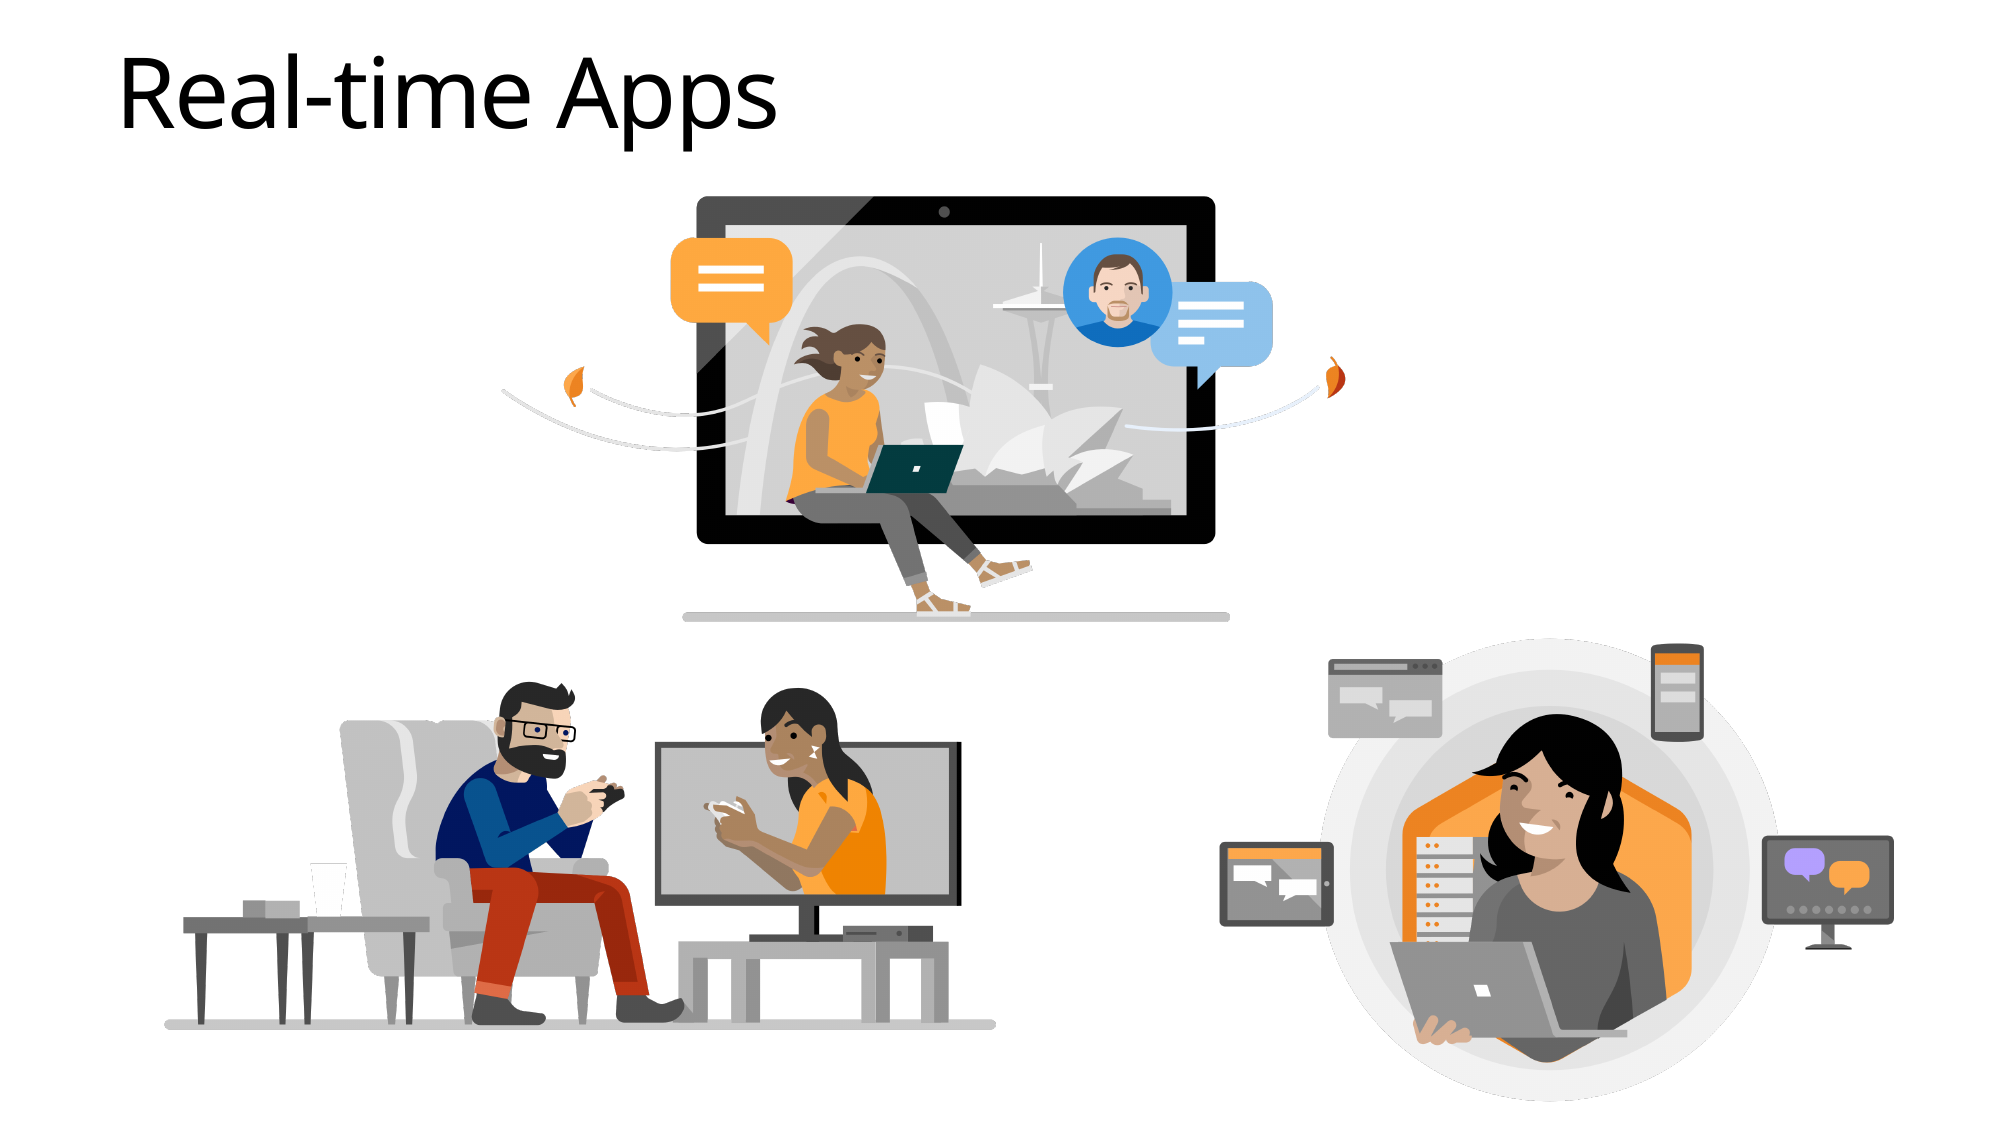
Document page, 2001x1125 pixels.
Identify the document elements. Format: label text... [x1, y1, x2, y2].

title Real-time Apps [115, 43, 1924, 135]
picture [86, 165, 2000, 1104]
